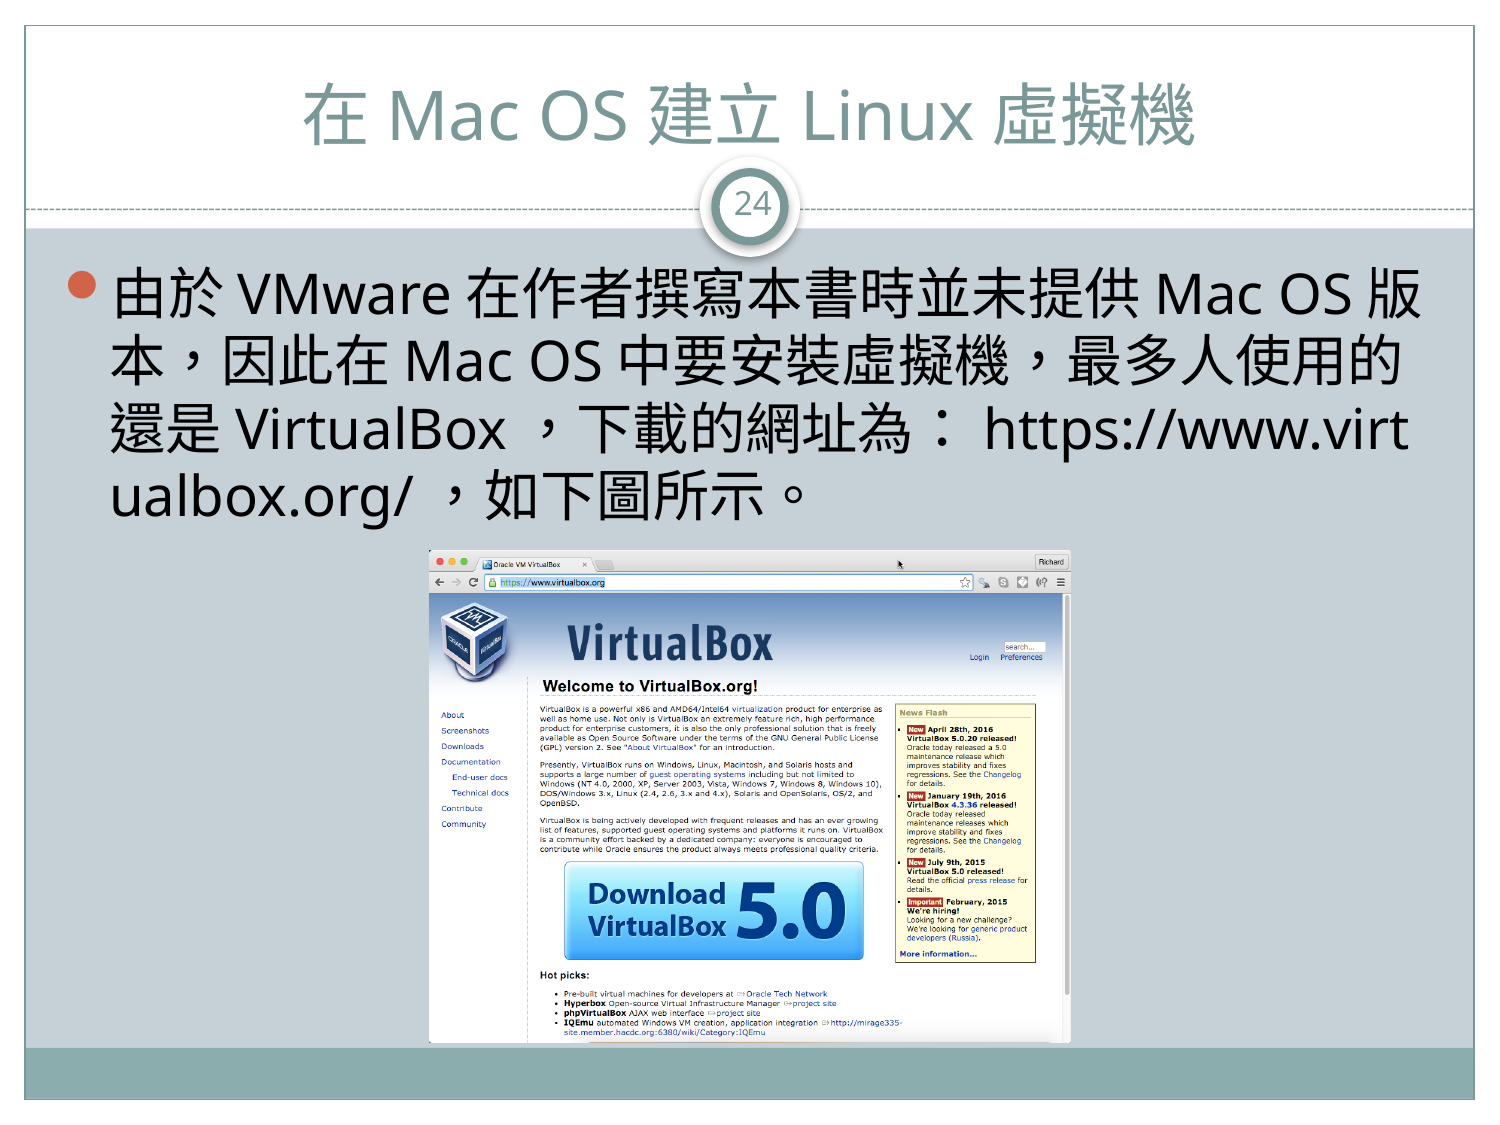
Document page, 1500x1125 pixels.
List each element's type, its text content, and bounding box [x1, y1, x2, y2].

slide_number 24 [715, 168, 791, 241]
title 在Mac OS建立Linux虛擬機 [49, 37, 1450, 162]
list 由於VMware在作者撰寫本書時並未提供Mac OS版本，因此在Mac OS中要安裝虛擬機，最多人使用的還是VirtualBox，下載的網址為：https://www.virtualbox.org/，如下圖所示。 [49, 250, 1450, 551]
picture [429, 549, 1071, 1043]
